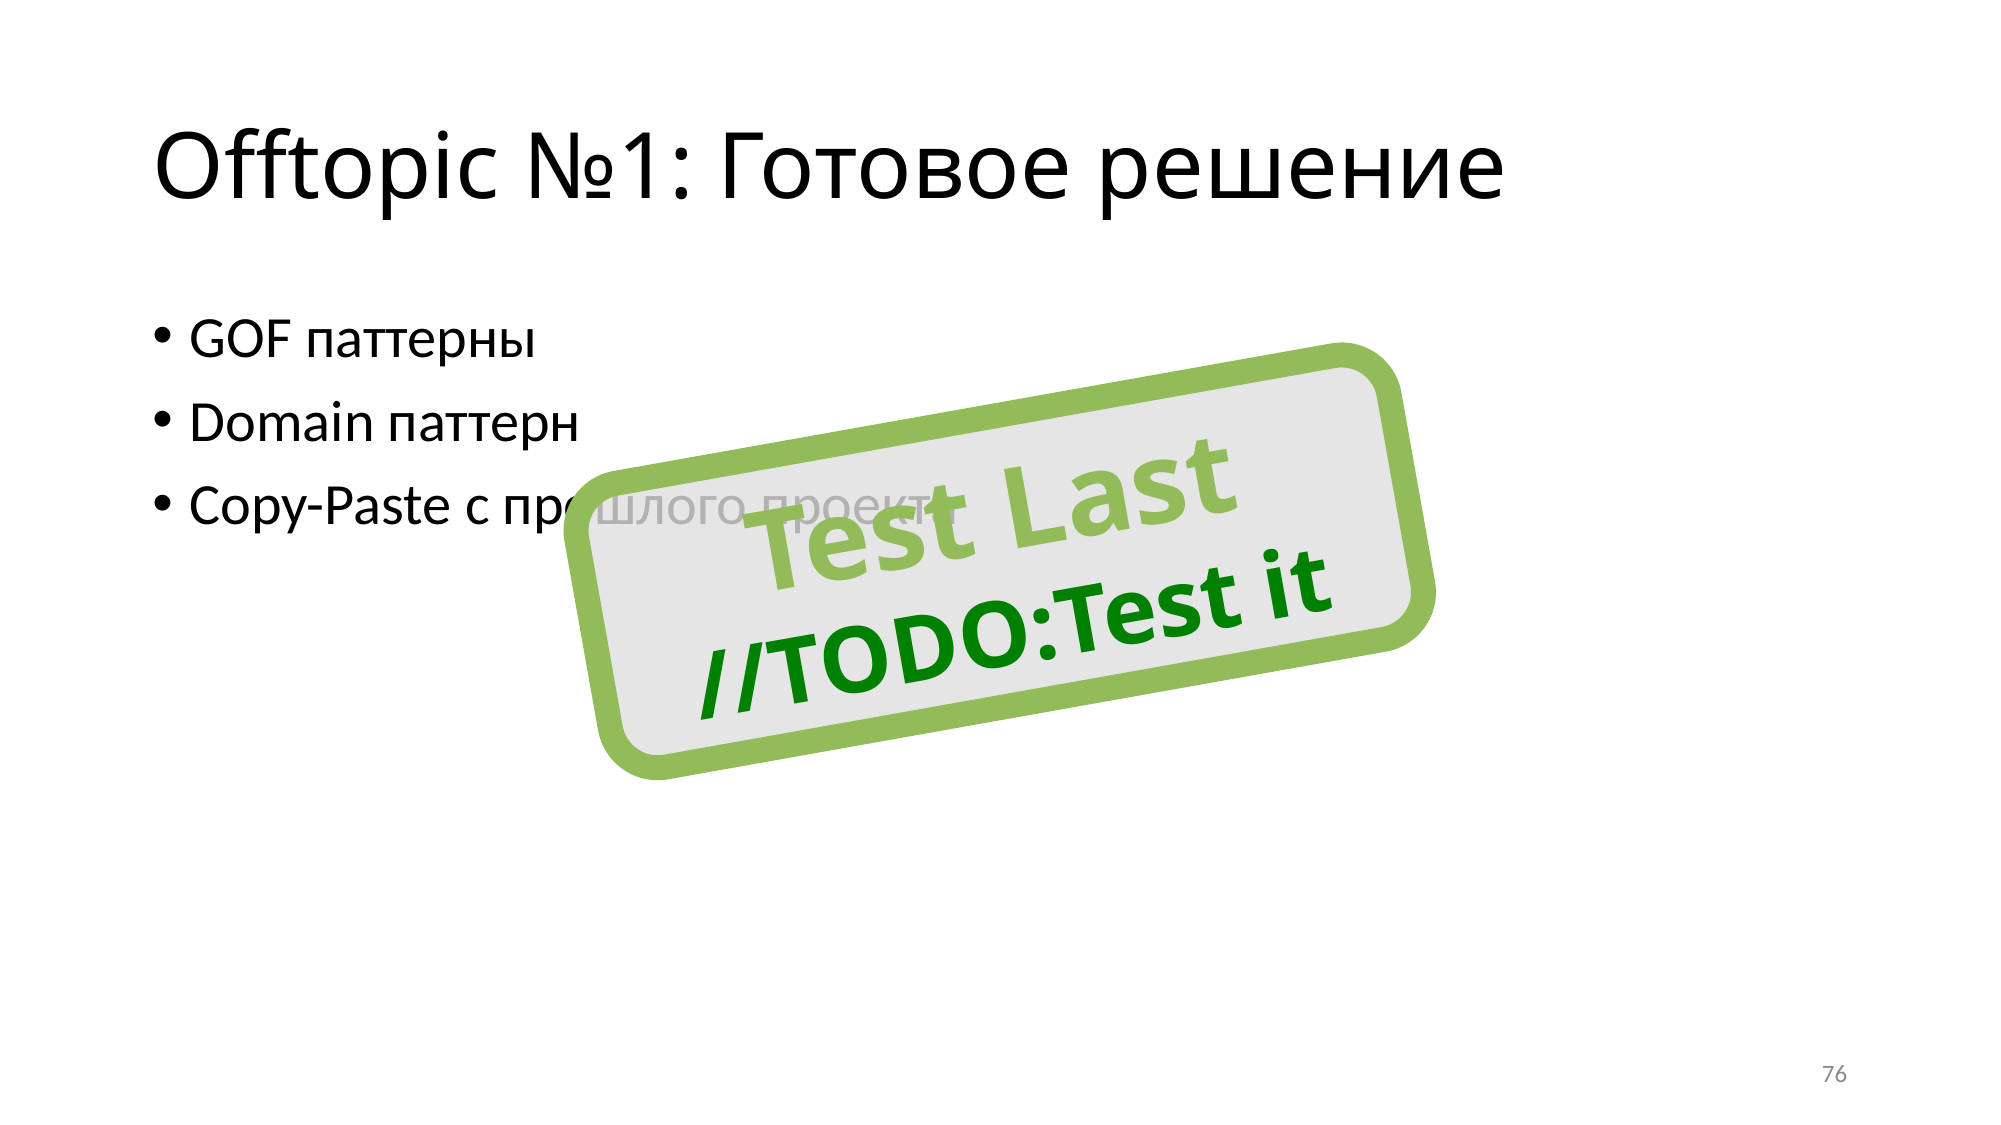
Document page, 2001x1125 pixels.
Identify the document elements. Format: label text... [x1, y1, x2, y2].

text_box Test Last //TODO:Test it [574, 353, 1425, 769]
list GOF паттерны Domain паттерн Copy-Paste с прошлого проекта [137, 299, 1863, 1014]
slide_number 76 [1412, 1042, 1863, 1103]
title Offtopic №1: Готовое решение [137, 59, 1863, 278]
